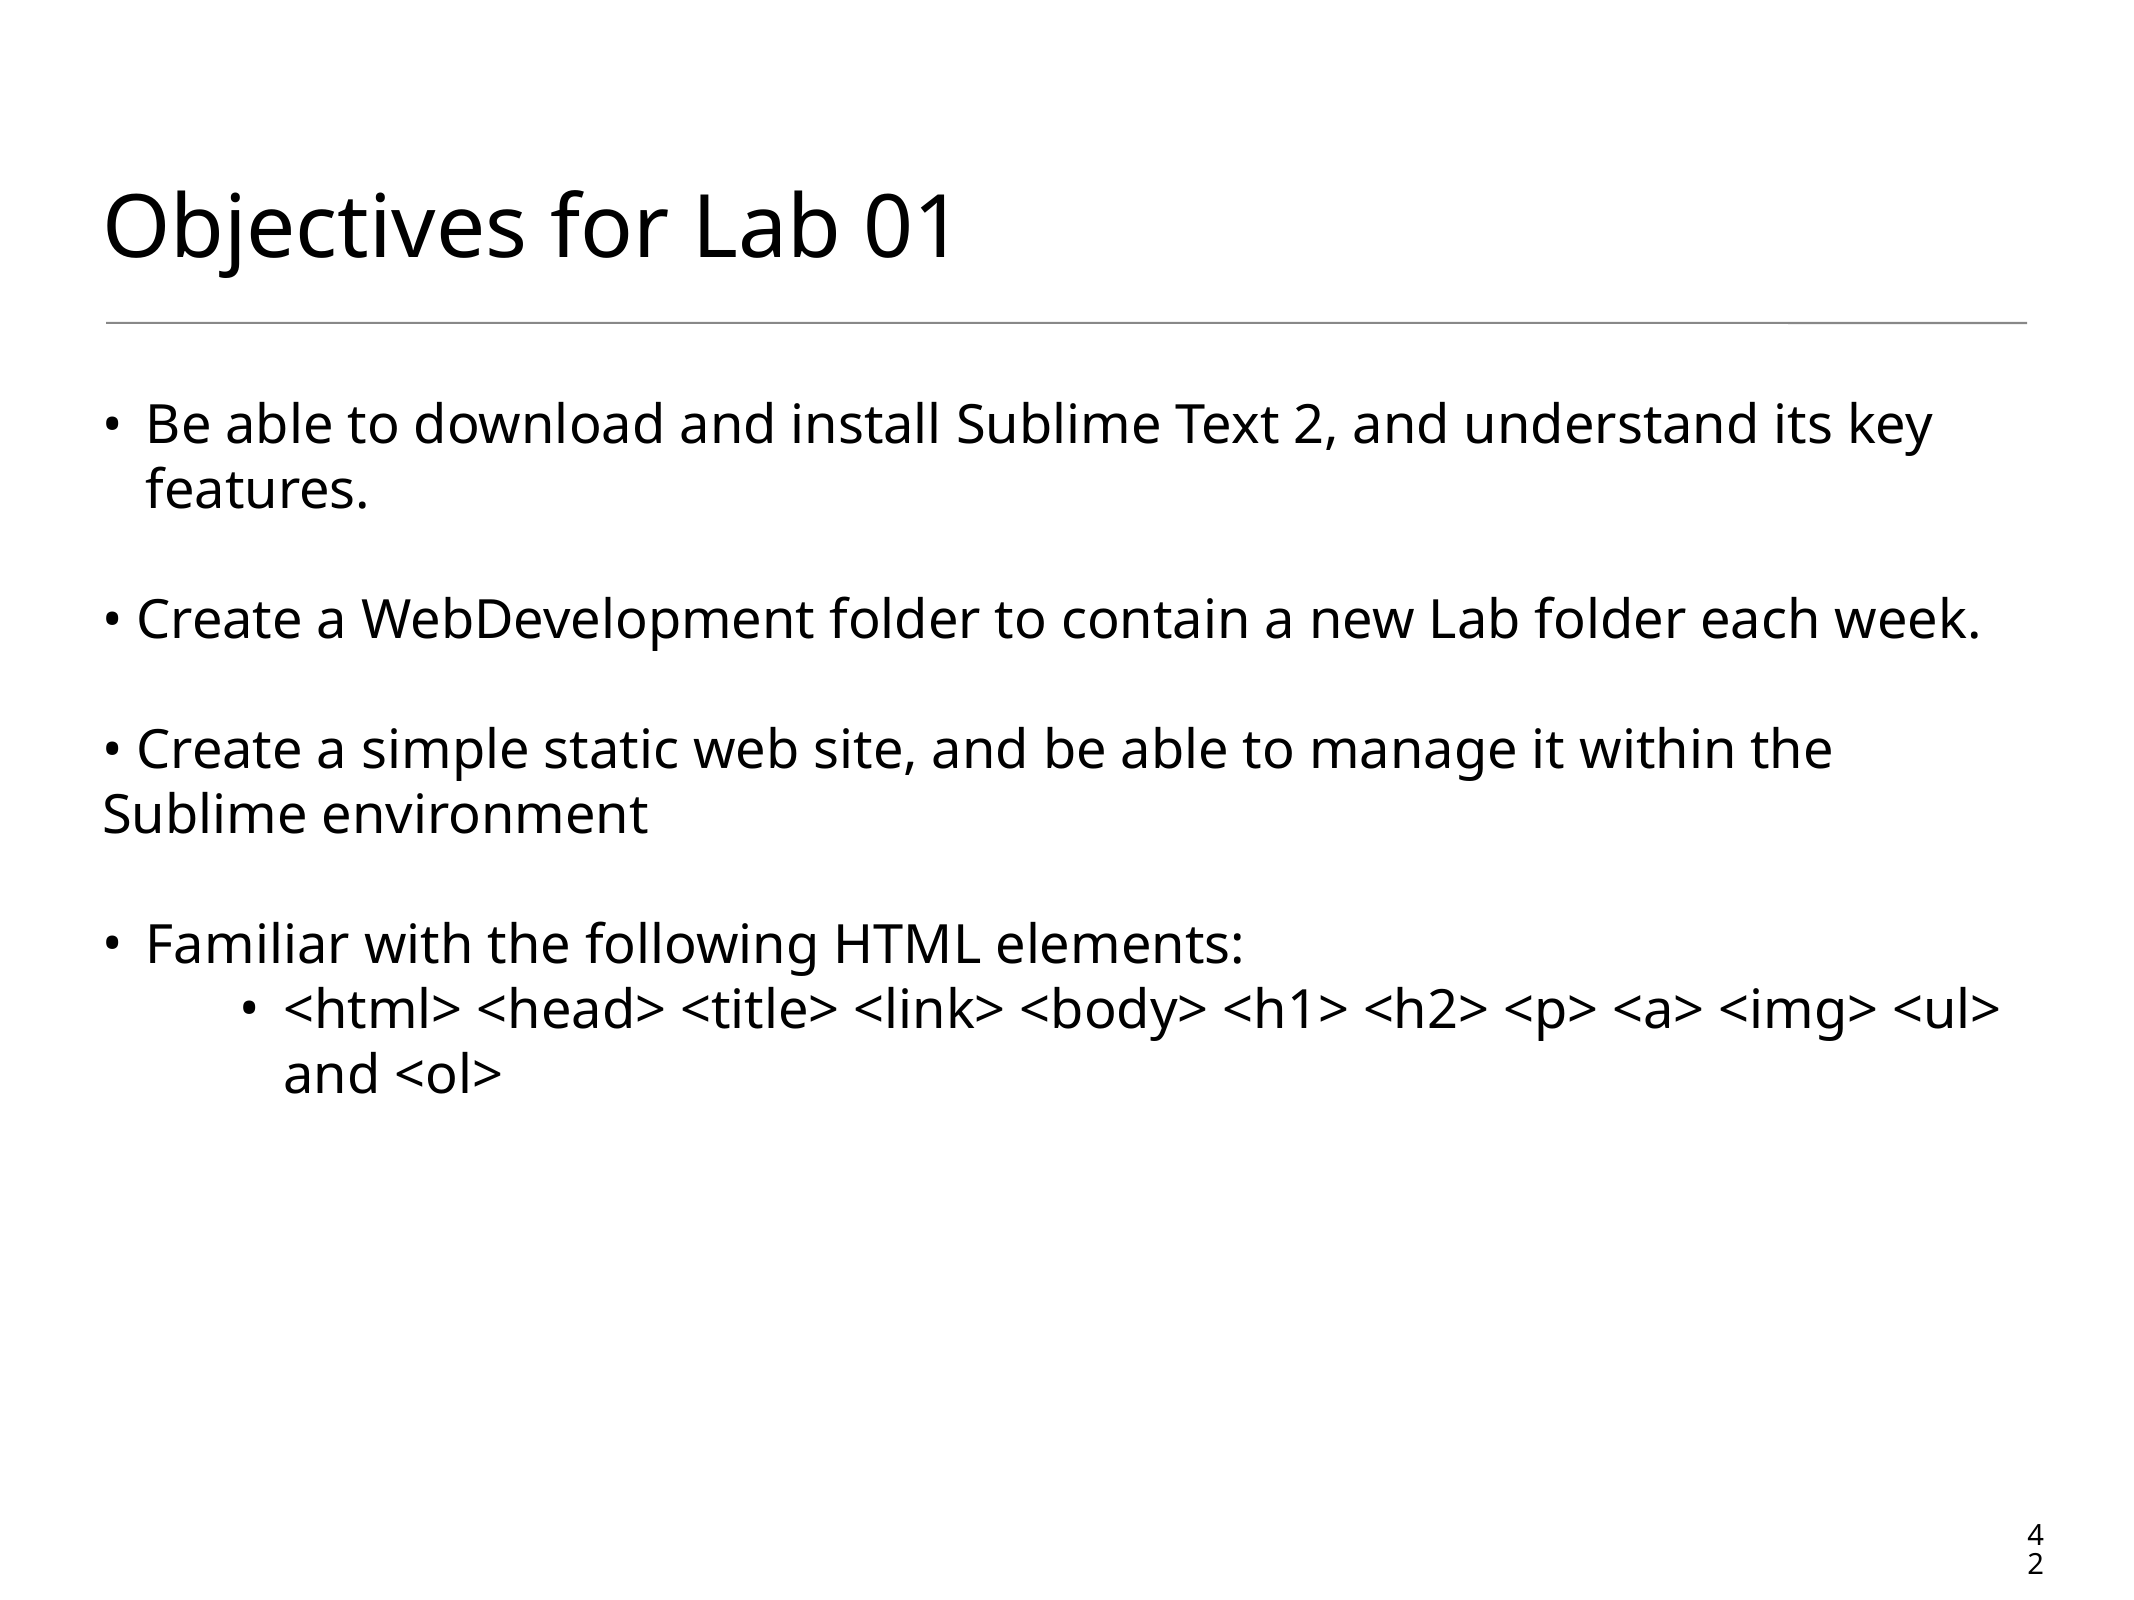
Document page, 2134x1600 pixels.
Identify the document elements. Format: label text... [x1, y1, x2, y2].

slide_number 42 [2012, 1508, 2064, 1559]
list Be able to download and install Sublime Text 2, and understand its key features. • Create a WebDevelopment folder to contain a new Lab folder each week. • Create a simple static web site, and be able to manage it within the Sublime environment Familiar with the following HTML elements: <html> <head> <title> <link> <body> <h1> <h2> <p> <a> <img> <ul> and <ol> [93, 381, 2040, 1459]
title Objectives for Lab 01 [93, 54, 2040, 284]
